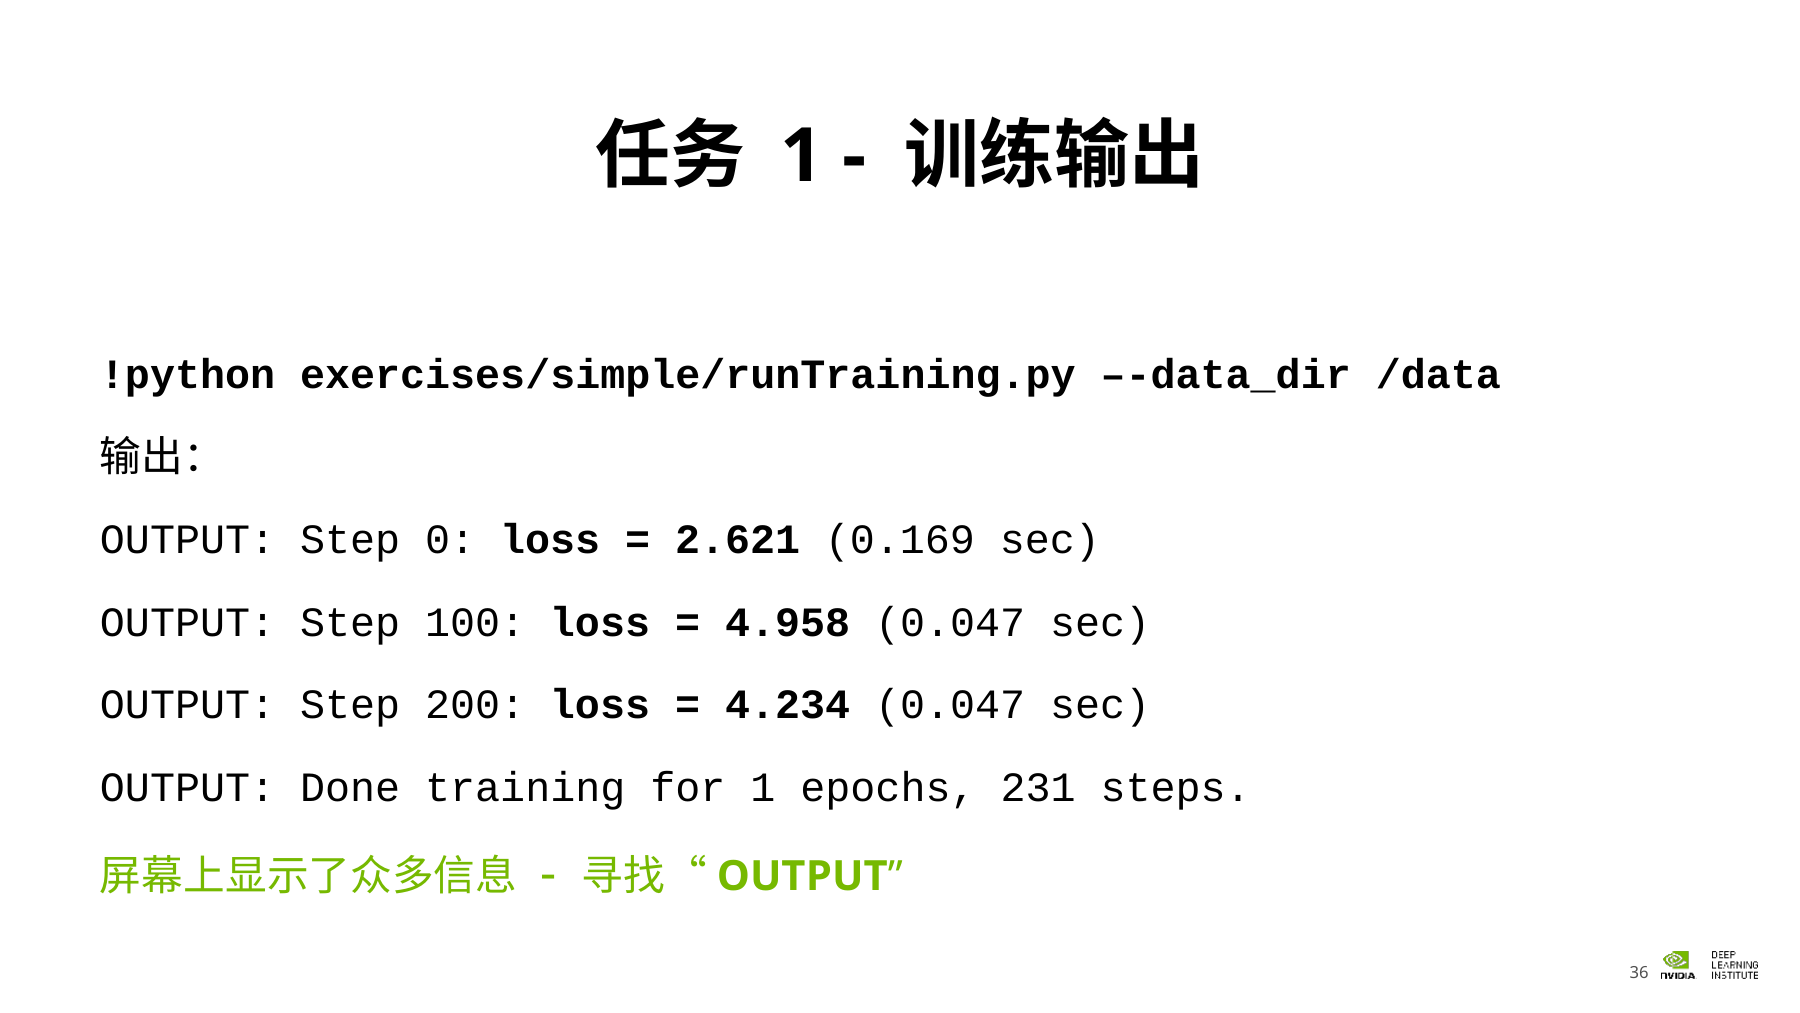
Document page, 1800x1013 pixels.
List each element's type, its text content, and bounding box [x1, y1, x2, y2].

list !python exercises/simple/runTraining.py –-data_dir /data 输出： OUTPUT: Step 0: loss = 2.621 (0.169 sec) OUTPUT: Step 100: loss = 4.958 (0.047 sec) OUTPUT: Step 200: loss = 4.234 (0.047 sec) OUTPUT: Done training for 1 epochs, 231 steps. 屏幕上显示了众多信息 - 寻找“OUTPUT” [84, 345, 1717, 955]
picture [1661, 948, 1758, 983]
title 任务 1 - 训练输出 [81, 108, 1719, 206]
